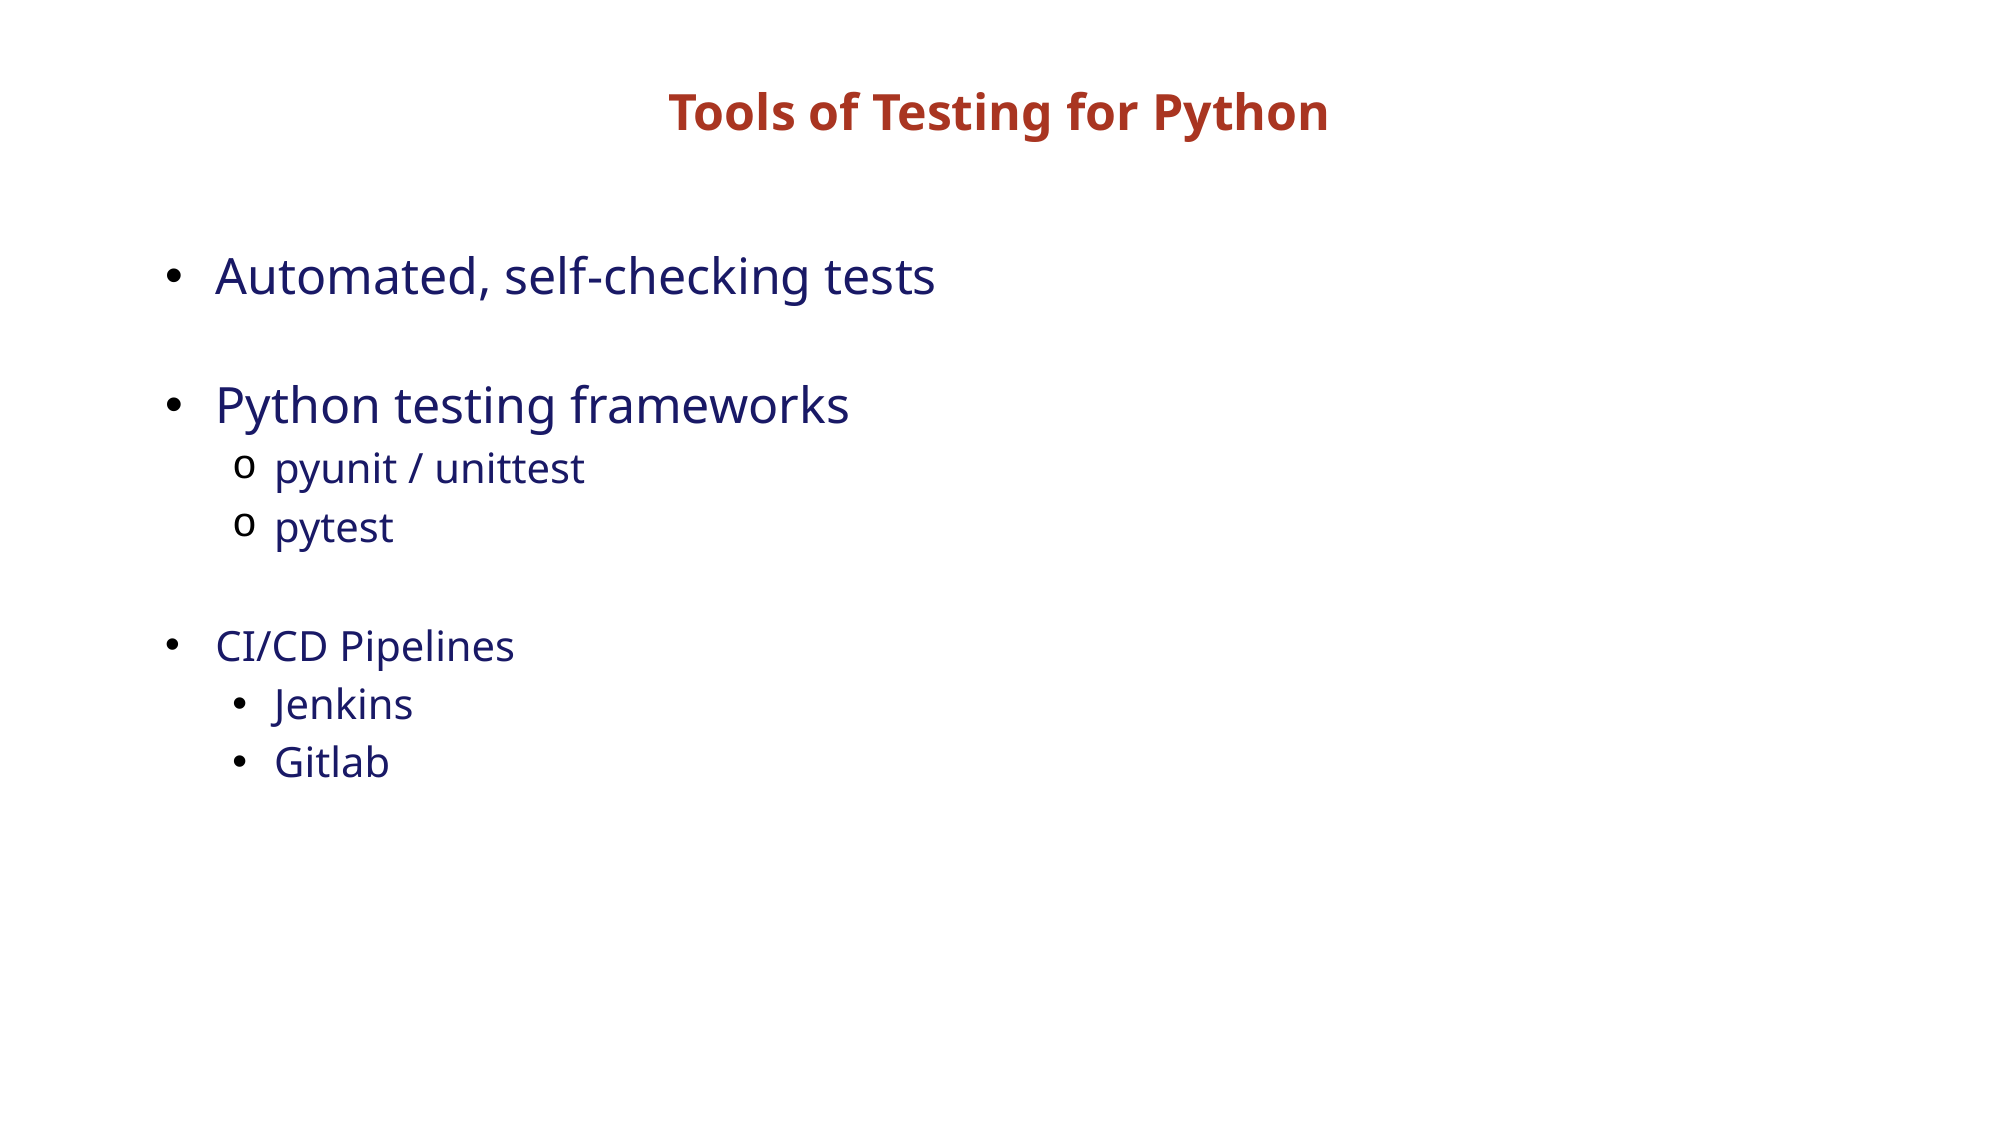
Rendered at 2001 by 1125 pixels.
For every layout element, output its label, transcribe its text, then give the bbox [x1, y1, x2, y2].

title Tools of Testing for Python [418, 0, 1581, 222]
list Automated, self-checking tests Python testing frameworks pyunit / unittest pytest CI/CD Pipelines Jenkins Gitlab [150, 237, 1850, 944]
